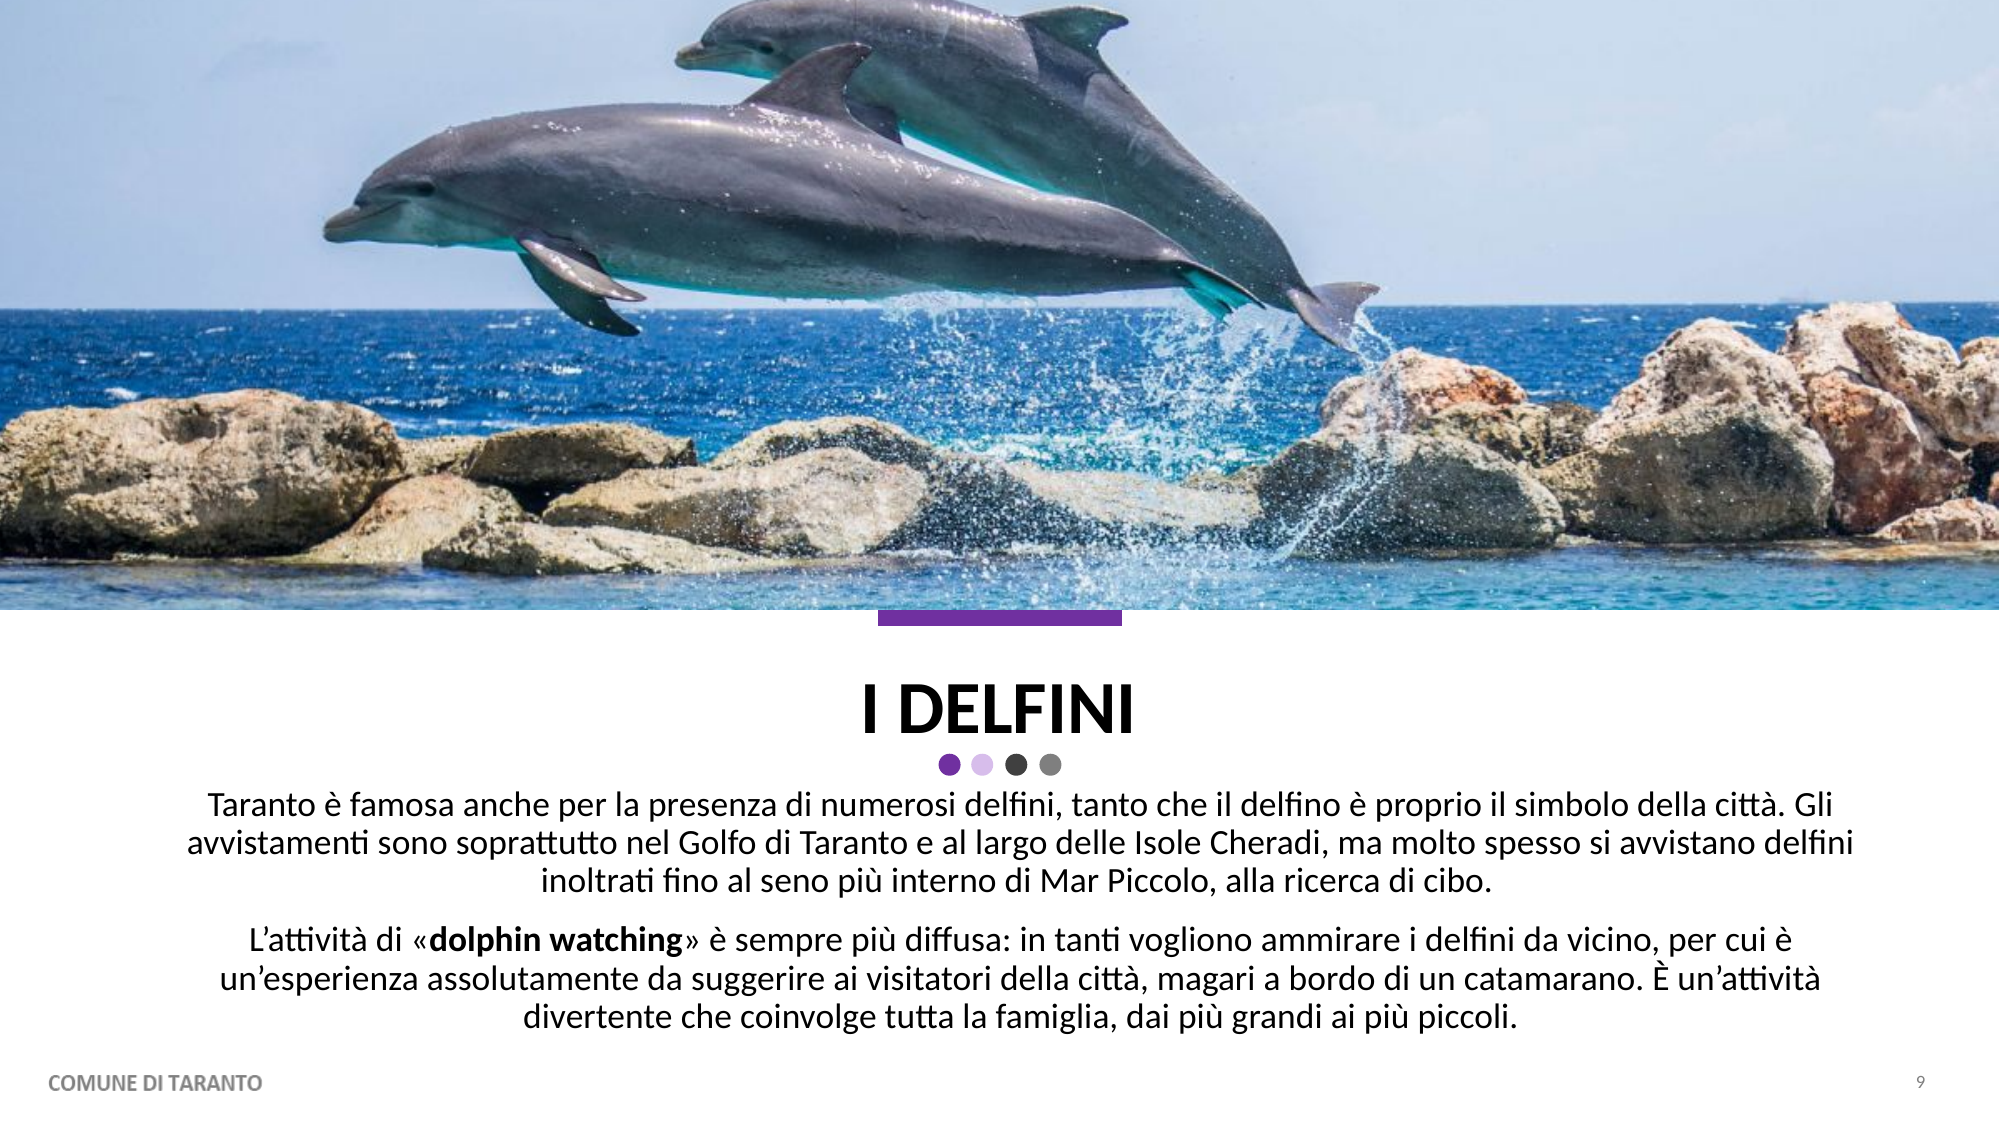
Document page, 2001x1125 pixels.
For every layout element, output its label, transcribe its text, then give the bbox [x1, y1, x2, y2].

title I DELFINI [136, 622, 1862, 758]
list Taranto è famosa anche per la presenza di numerosi delfini, tanto che il delfino è proprio il simbolo della città. Gli avvistamenti sono soprattutto nel Golfo di Taranto e al largo delle Isole Cheradi, ma molto spesso si avvistano delfini inoltrati fino al seno più interno di Mar Piccolo, alla ricerca di cibo. L’attività di «dolphin watching» è sempre più diffusa: in tanti vogliono ammirare i delfini da vicino, per cui è un’esperienza assolutamente da suggerire ai visitatori della città, magari a bordo di un catamarano. È un’attività divertente che coinvolge tutta la famiglia, dai più grandi ai più piccoli. [136, 777, 1907, 1024]
picture [33, 1059, 405, 1111]
picture [0, 0, 2000, 610]
slide_number ‹#› [1490, 1060, 1941, 1102]
